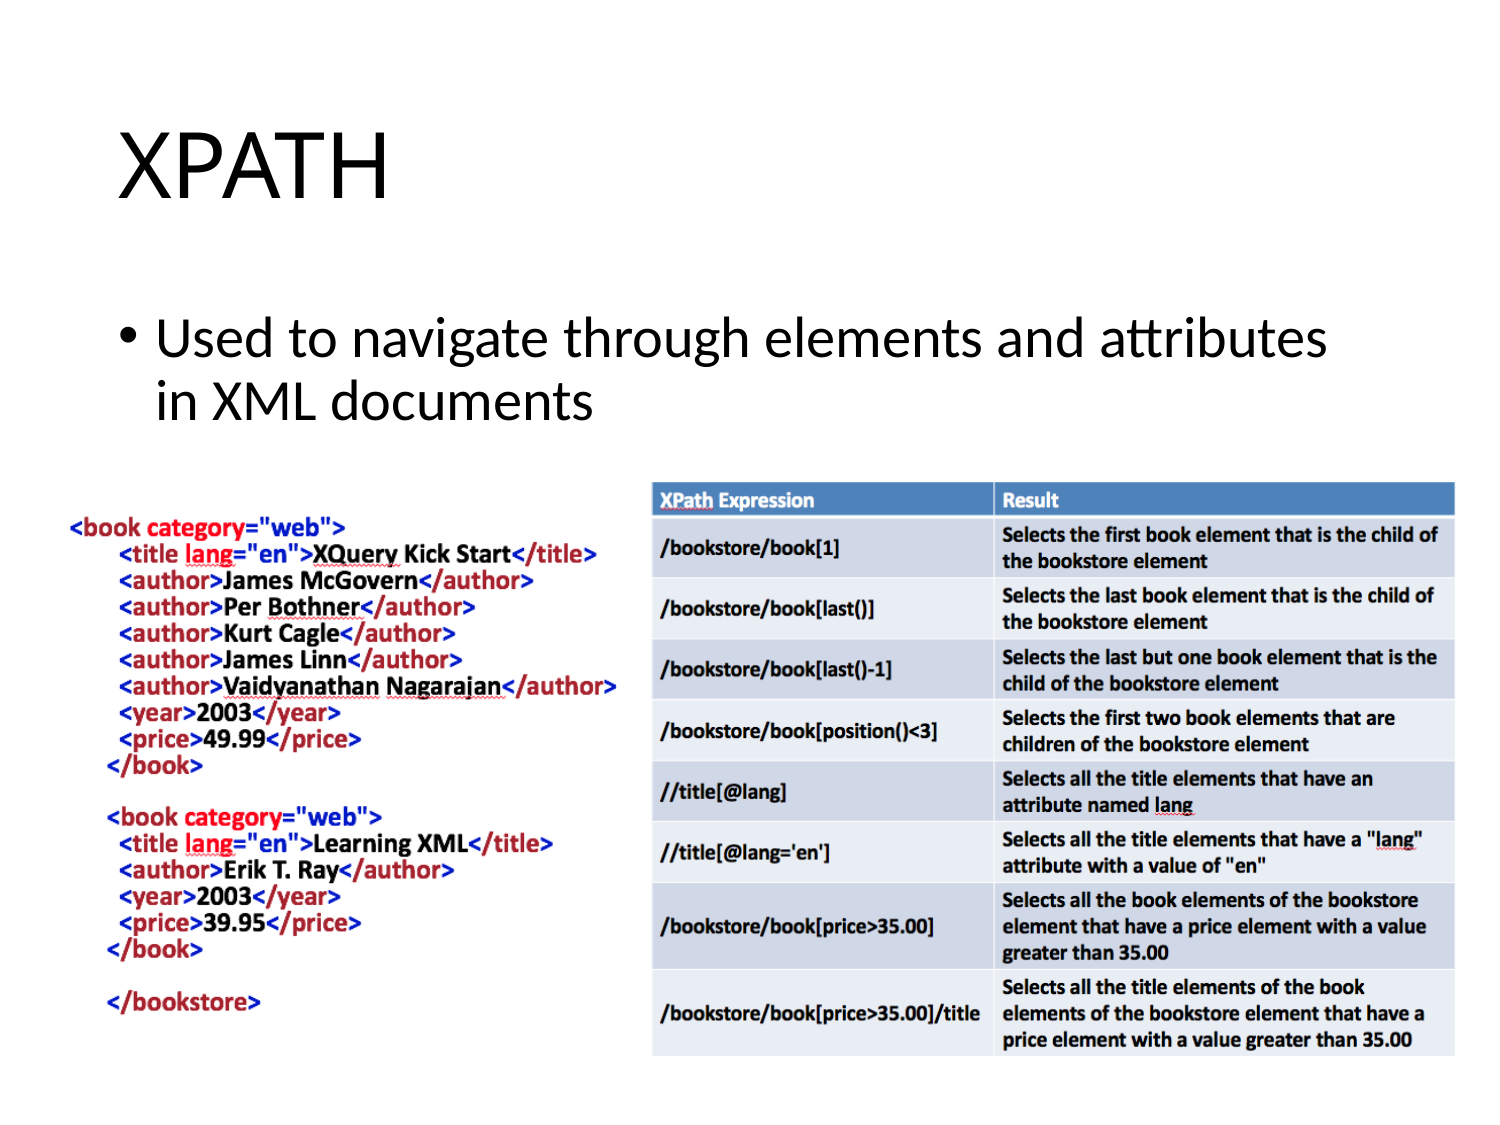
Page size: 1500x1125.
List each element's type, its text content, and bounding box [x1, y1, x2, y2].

list Used to navigate through elements and attributes in XML documents [103, 299, 1397, 503]
picture [50, 471, 1467, 1068]
title XPATH [103, 59, 1397, 278]
